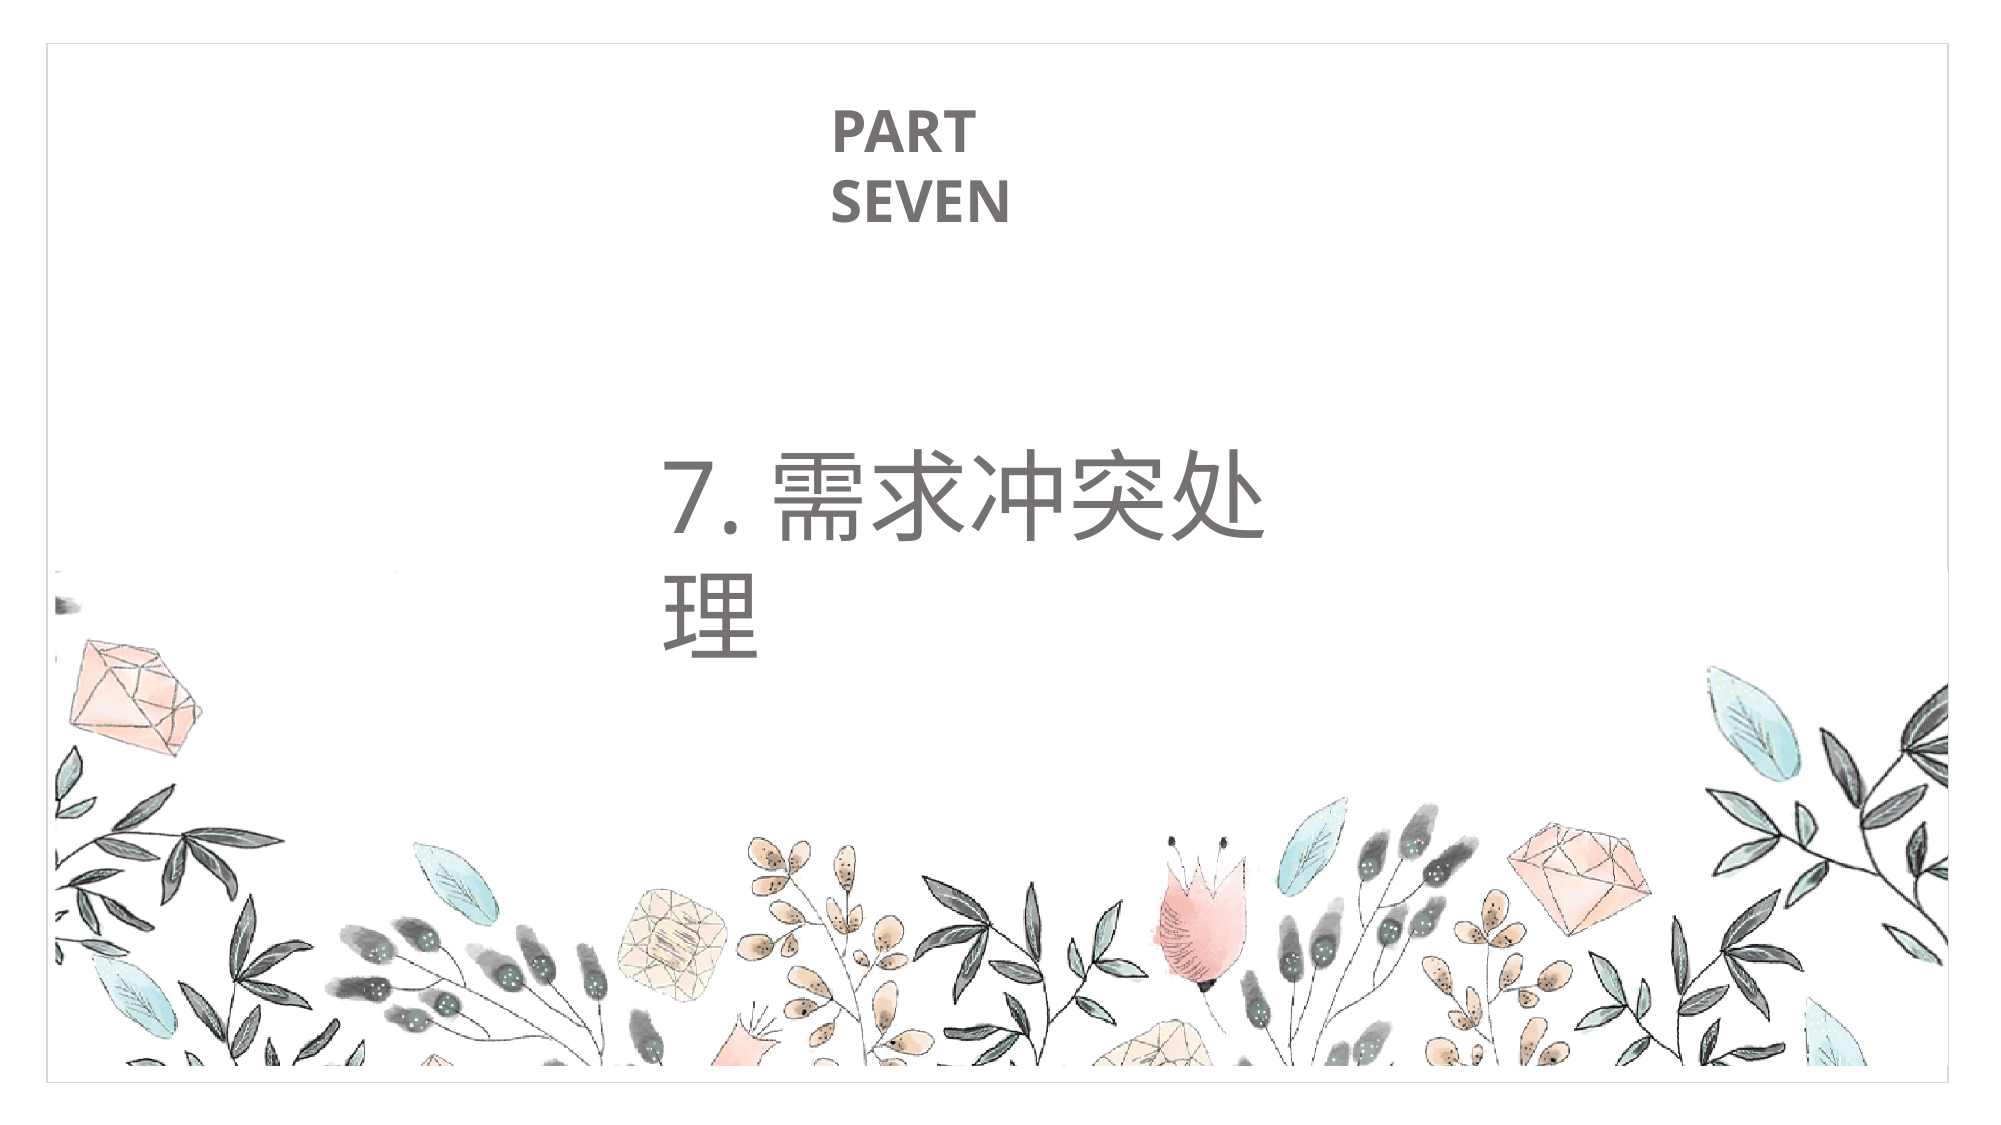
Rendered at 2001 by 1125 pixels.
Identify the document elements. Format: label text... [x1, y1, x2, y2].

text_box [55, 571, 1948, 1066]
text_box PART SEVEN [816, 87, 1184, 242]
text_box [46, 42, 1949, 1084]
text_box 7.需求冲突处理 [645, 426, 1355, 571]
